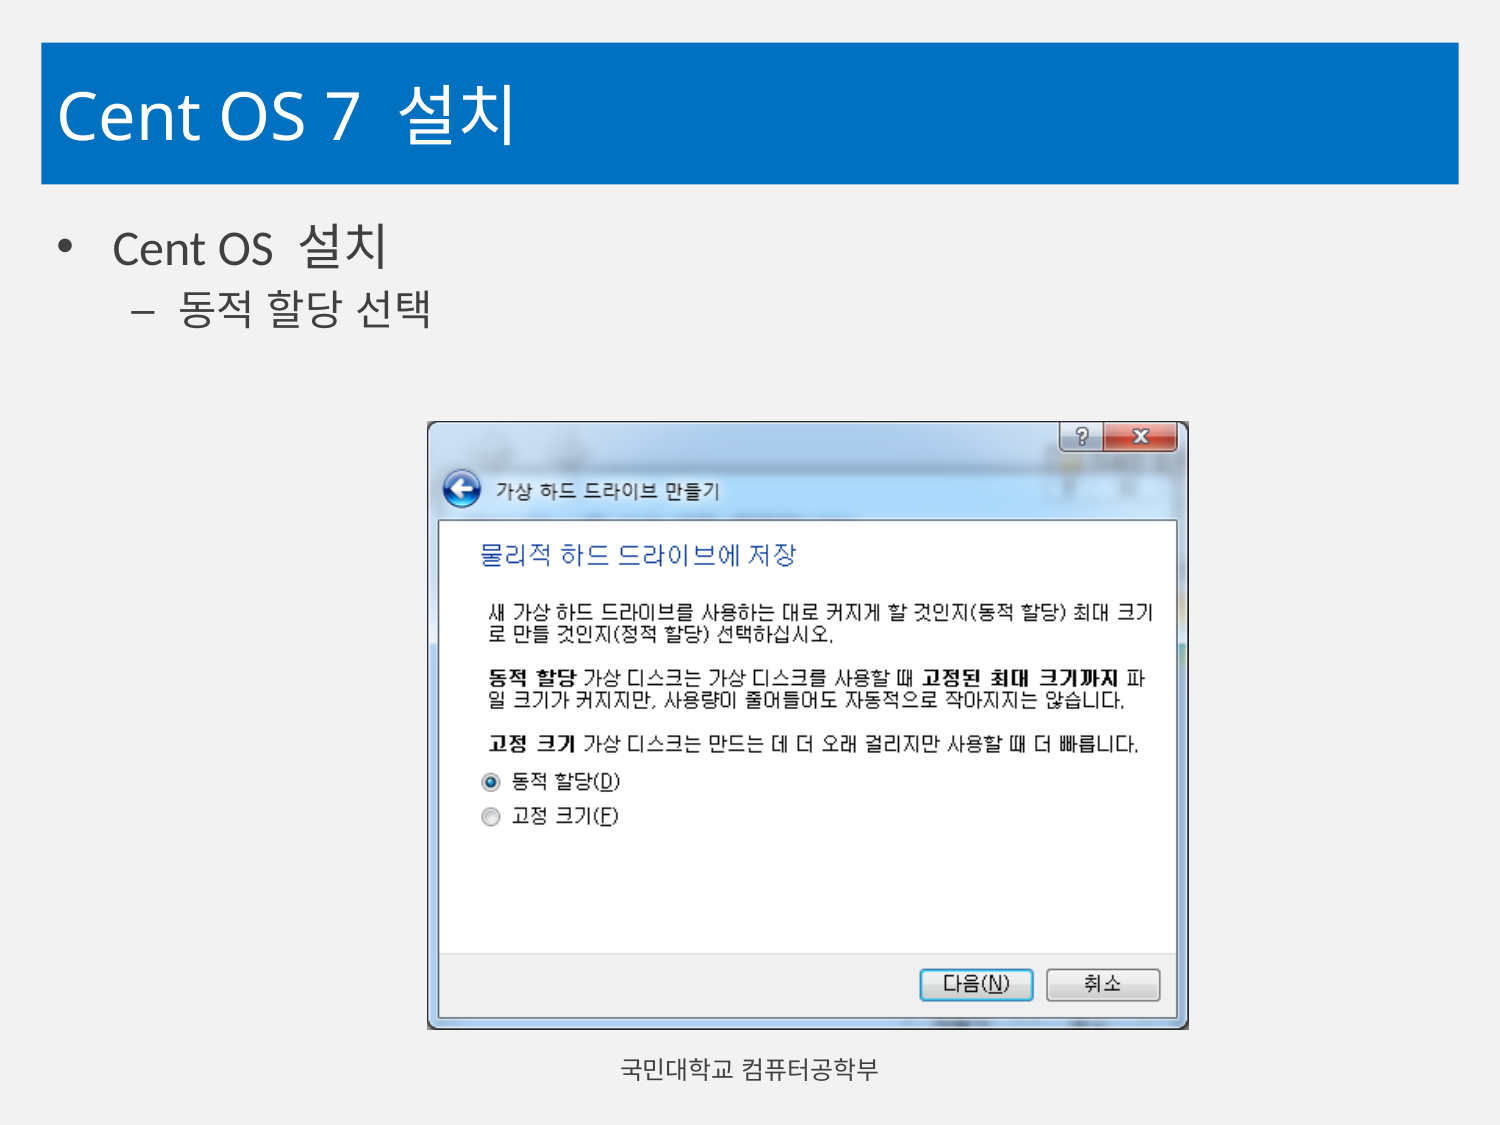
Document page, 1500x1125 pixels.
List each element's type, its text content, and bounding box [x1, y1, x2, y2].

footer 국민대학교 컴퓨터공학부 [466, 1042, 1034, 1103]
title Cent OS 7 설치 [41, 42, 1459, 185]
picture [427, 421, 1189, 1030]
list Cent OS 설치 동적 할당 선택 [41, 208, 1459, 1000]
